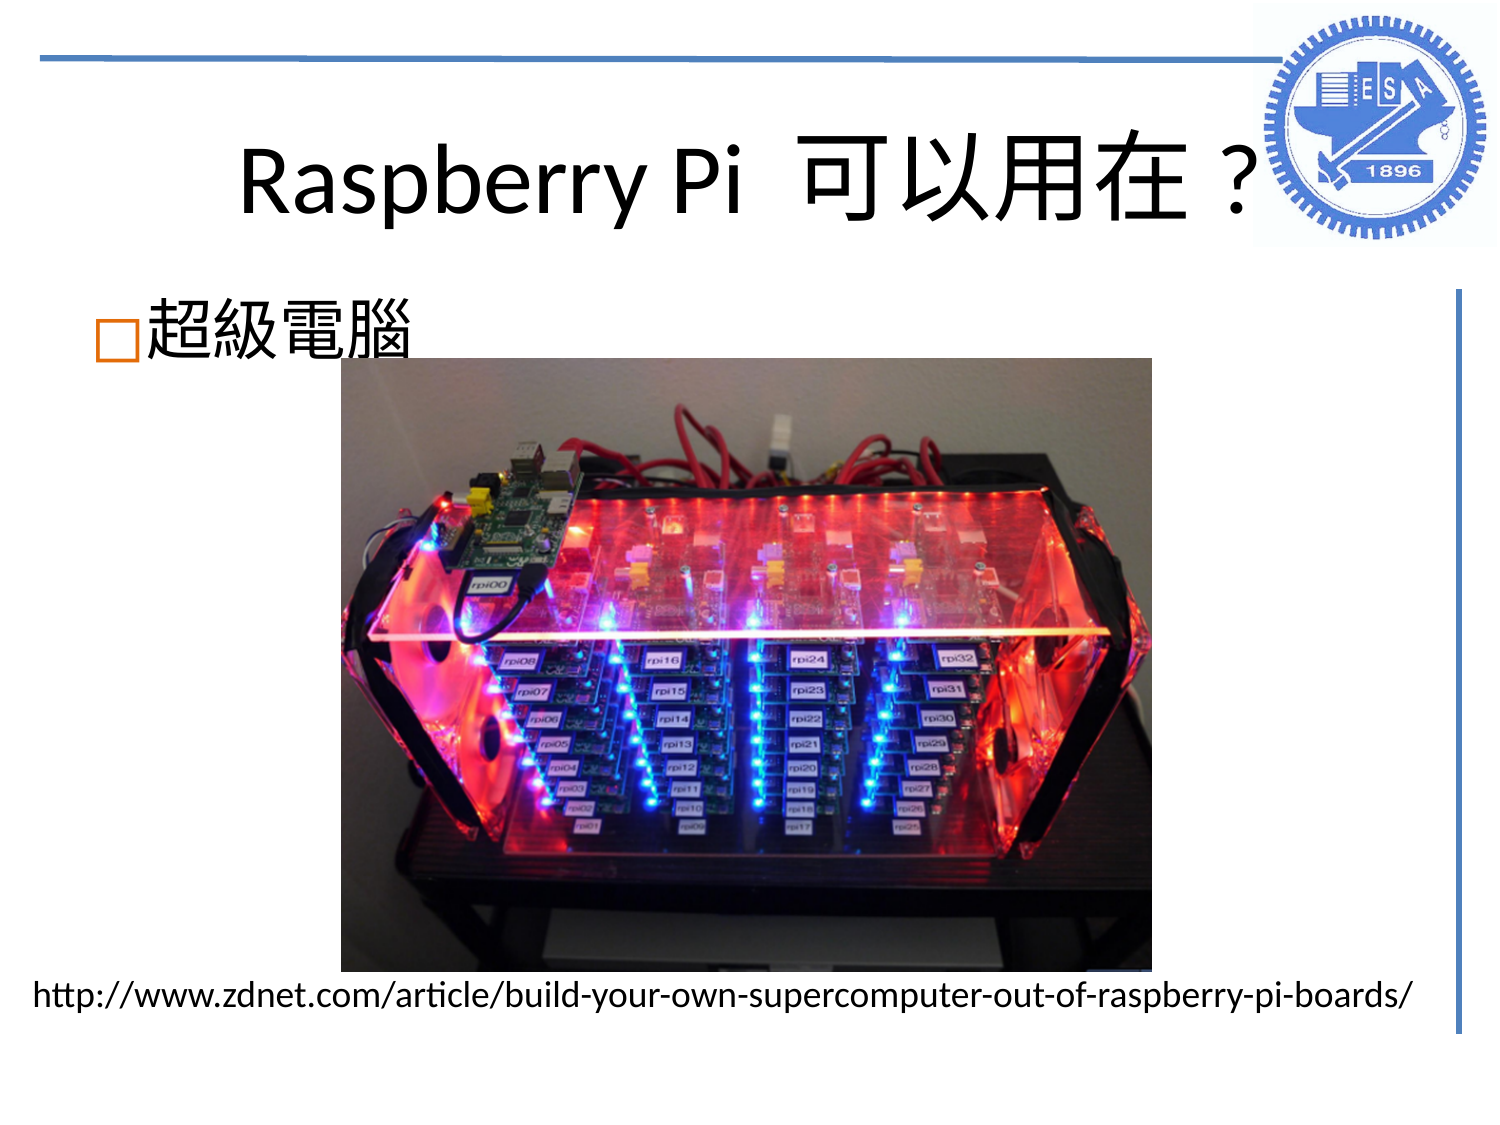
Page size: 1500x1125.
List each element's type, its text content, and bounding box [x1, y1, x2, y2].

list 超級電腦 [75, 280, 1425, 962]
picture [1253, 3, 1497, 247]
text_box http://www.zdnet.com/article/build-your-own-supercomputer-out-of-raspberry-pi-boards/ [17, 962, 1500, 1024]
picture [341, 358, 1152, 972]
title Raspberry Pi 可以用在? [75, 79, 1425, 268]
